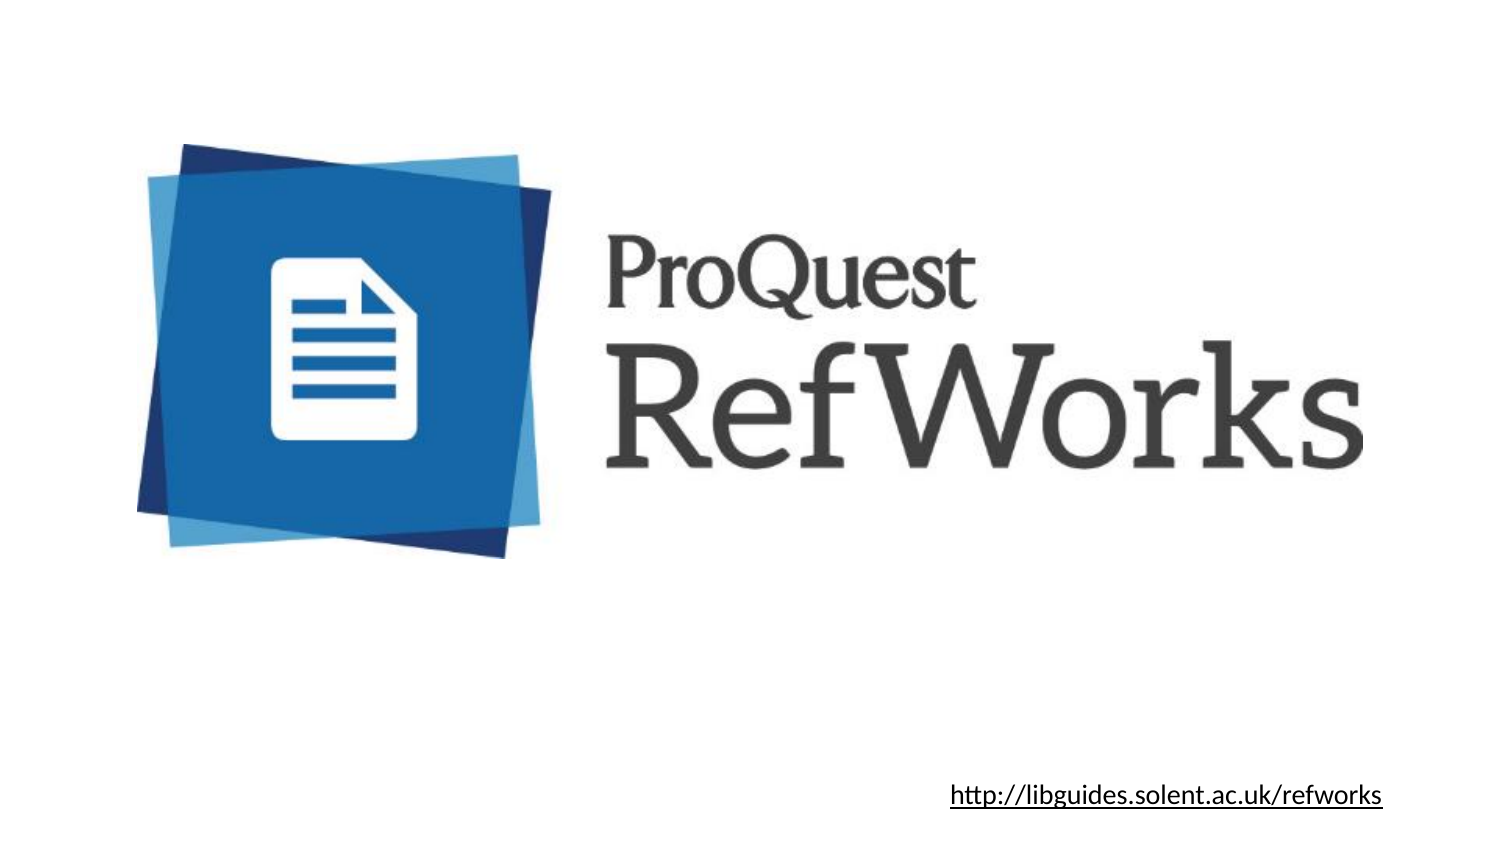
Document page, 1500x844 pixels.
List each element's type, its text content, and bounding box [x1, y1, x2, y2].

text_box [0, 743, 1500, 844]
text_box http://libguides.solent.ac.uk/refworks [935, 769, 1404, 818]
picture [137, 144, 1363, 560]
